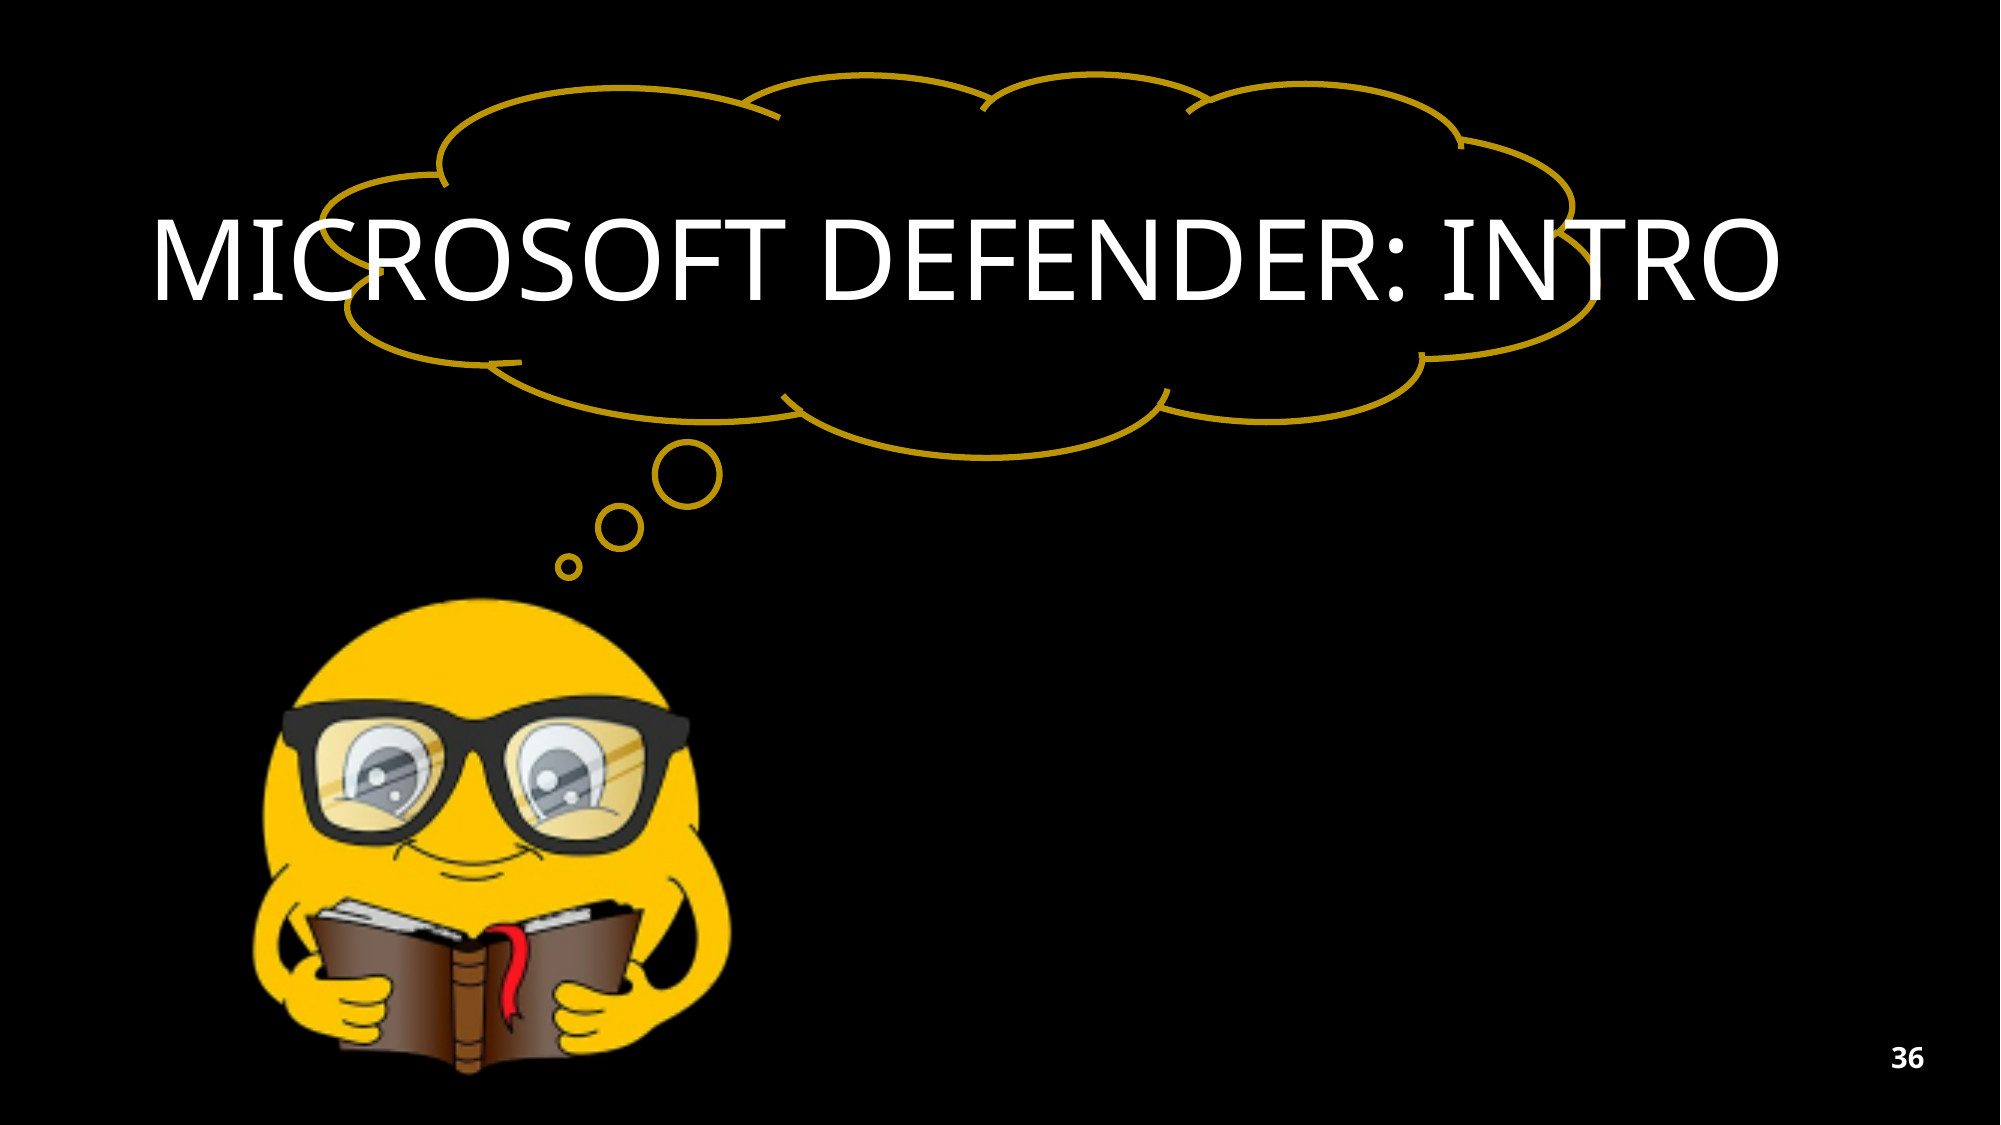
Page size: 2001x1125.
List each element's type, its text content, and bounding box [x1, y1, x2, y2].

title Microsoft Defender: INTRO [0, 162, 321, 365]
title Microsoft Defender: INTRO [1598, 162, 1950, 365]
slide_number 36 [1855, 1028, 1961, 1089]
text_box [322, 72, 1598, 452]
picture [29, 592, 957, 1086]
